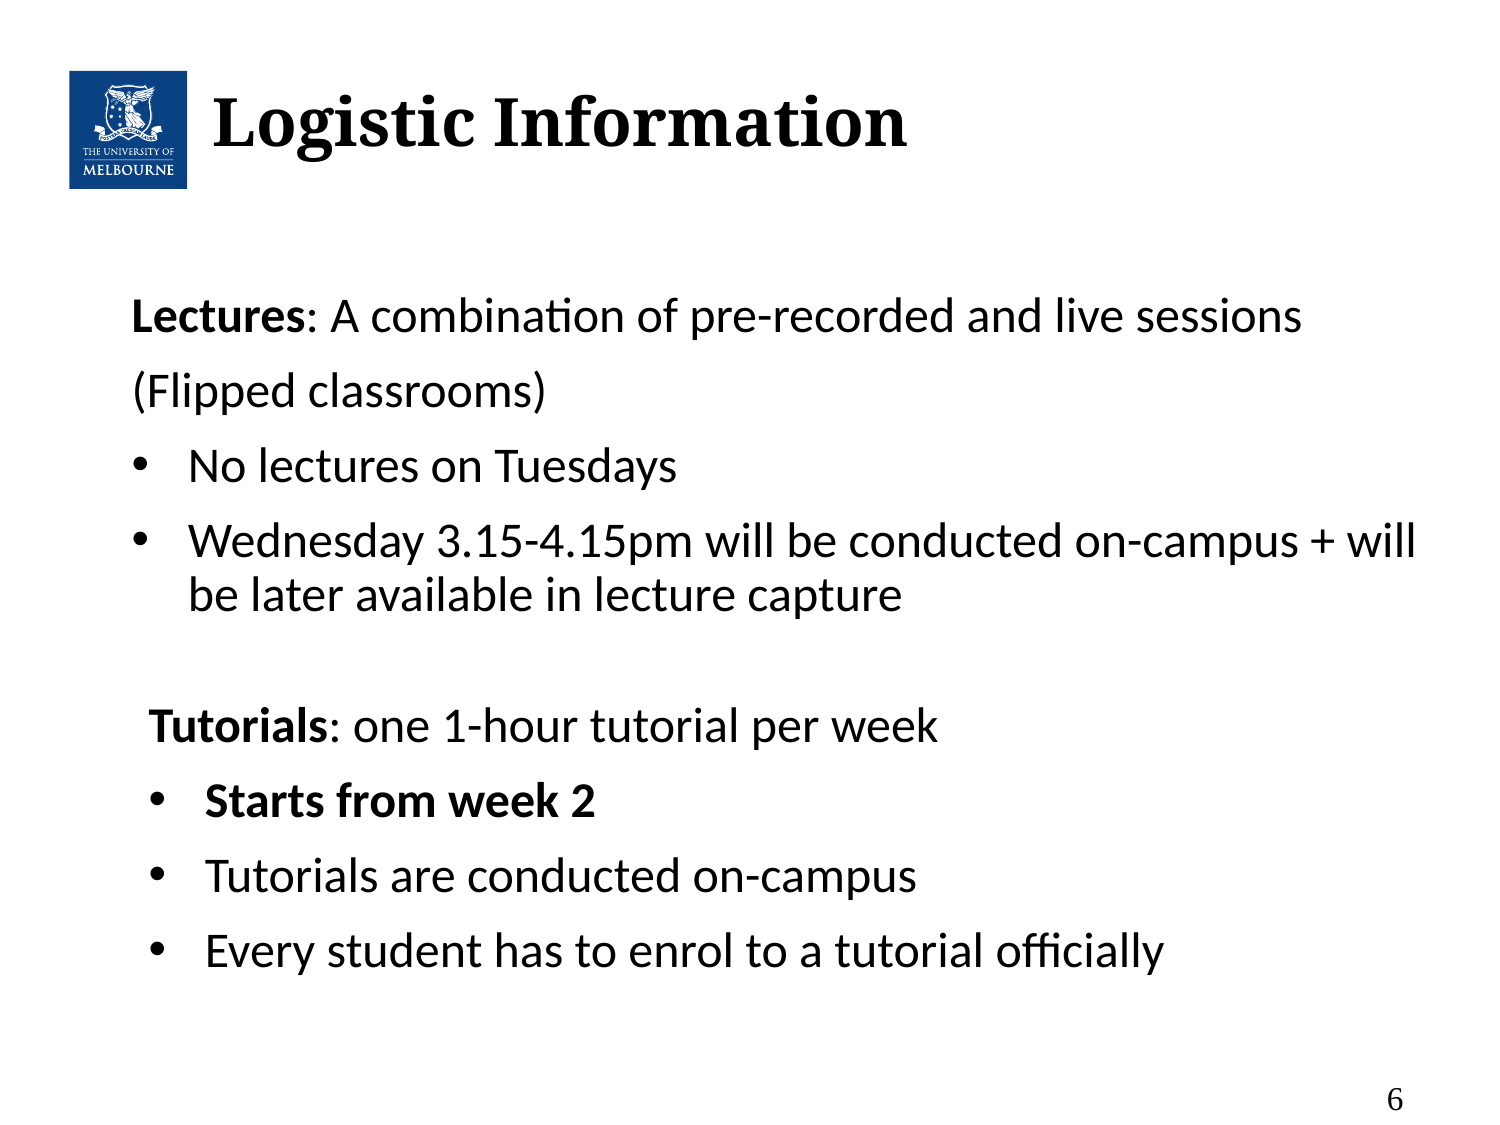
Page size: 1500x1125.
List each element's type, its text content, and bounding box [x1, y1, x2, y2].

list Lectures: A combination of pre-recorded and live sessions (Flipped classrooms) No lectures on Tuesdays Wednesday 3.15-4.15pm will be conducted on-campus + will be later available in lecture capture [116, 201, 1473, 610]
text_box Tutorials: one 1-hour tutorial per week Starts from week 2 Tutorials are conducted on-campus Every student has to enrol to a tutorial officially [133, 692, 1456, 1101]
title Logistic Information [197, 65, 1392, 169]
